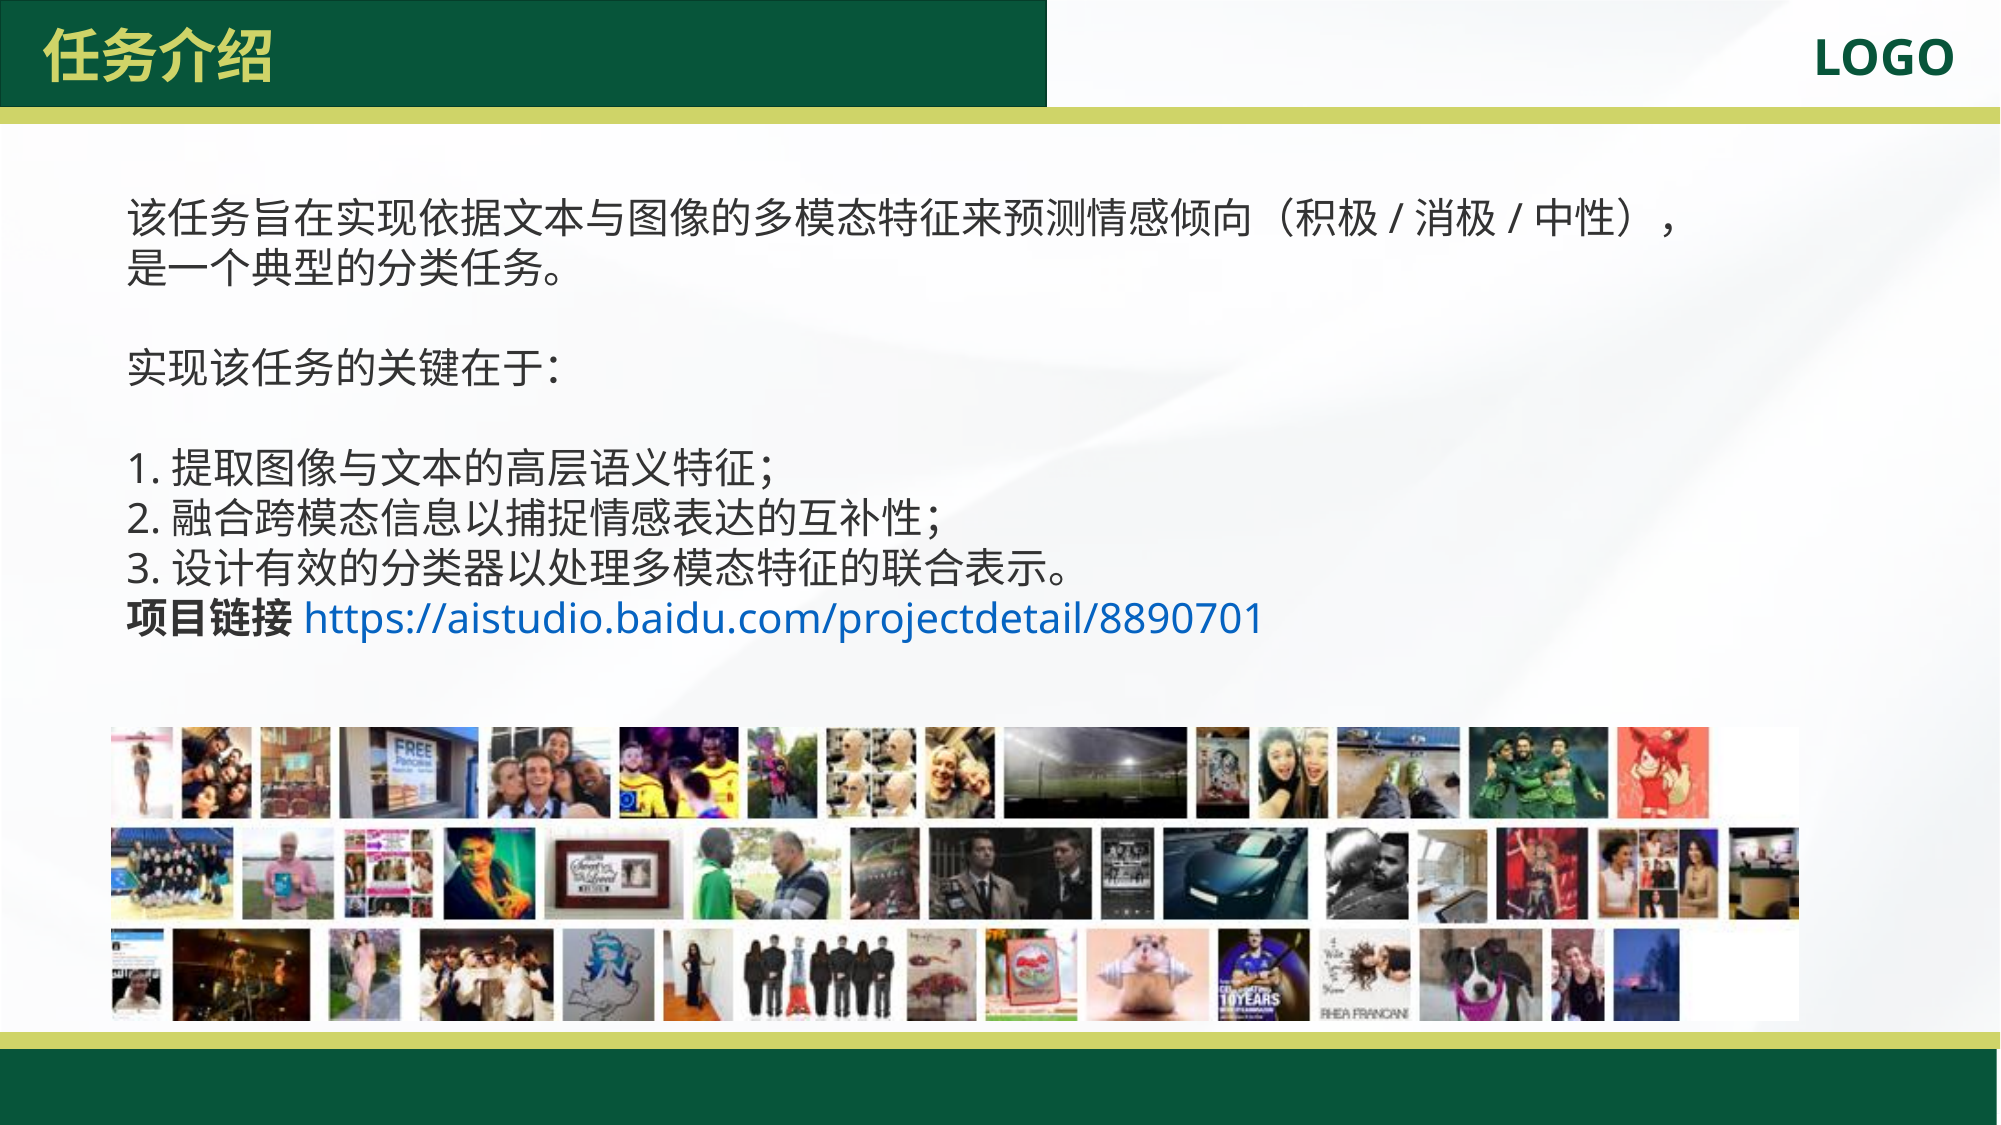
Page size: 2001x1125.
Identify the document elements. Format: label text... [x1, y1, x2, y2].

text_box 任务介绍 [27, 11, 290, 97]
text_box 该任务旨在实现依据文本与图像的多模态特征来预测情感倾向（积极/消极/中性），是一个典型的分类任务。 实现该任务的关键在于： 1.提取图像与文本的高层语义特征； 2.融合跨模态信息以捕捉情感表达的互补性； 3.设计有效的分类器以处理多模态特征的联合表示。 项目链接https://aistudio.baidu.com/projectdetail/8890701 [111, 184, 1721, 656]
picture [111, 727, 1799, 1021]
